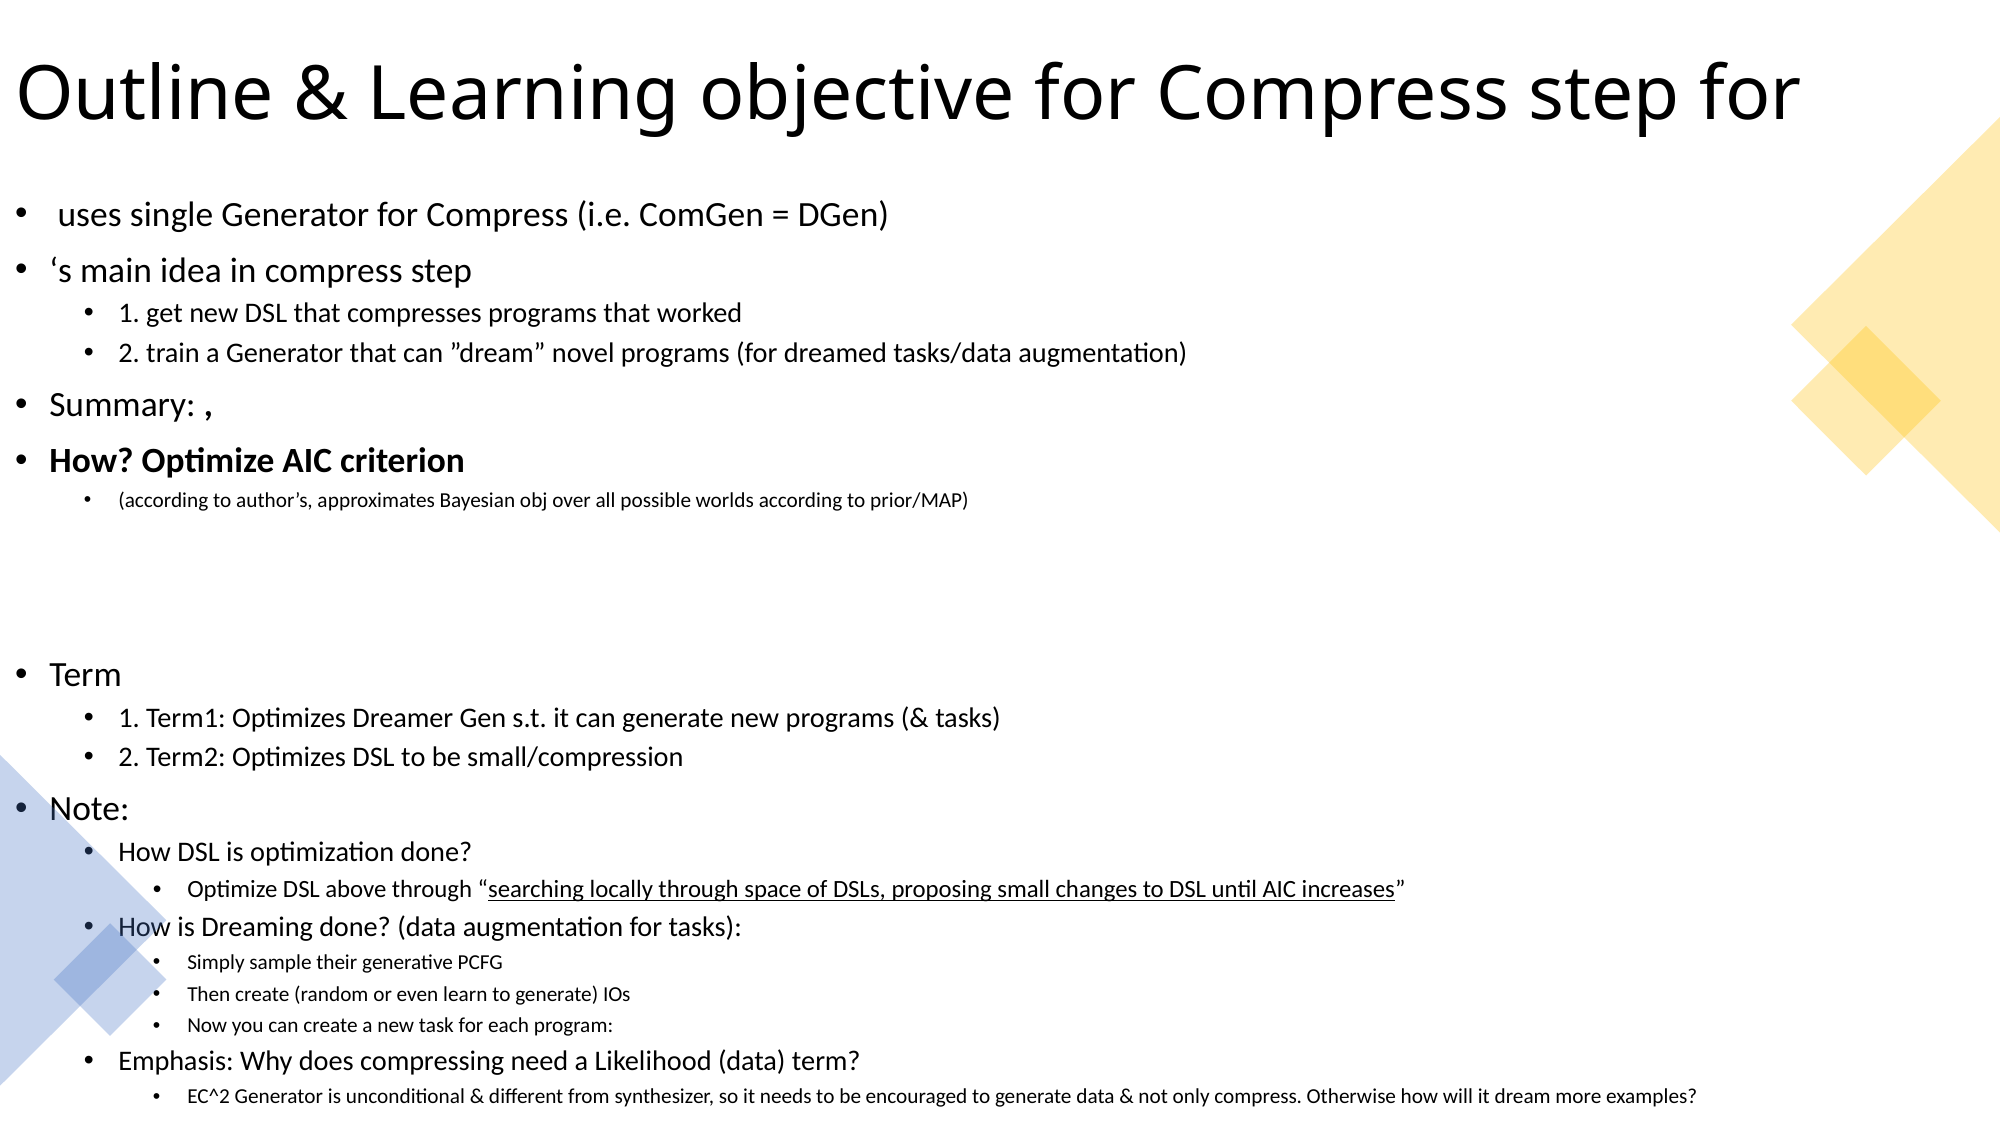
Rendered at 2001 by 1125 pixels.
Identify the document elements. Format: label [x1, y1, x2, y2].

text_box [1789, 363, 1904, 477]
text_box [1789, 115, 2000, 535]
text_box [0, 0, 2000, 1125]
text_box [52, 921, 168, 1038]
text_box [0, 753, 168, 1088]
